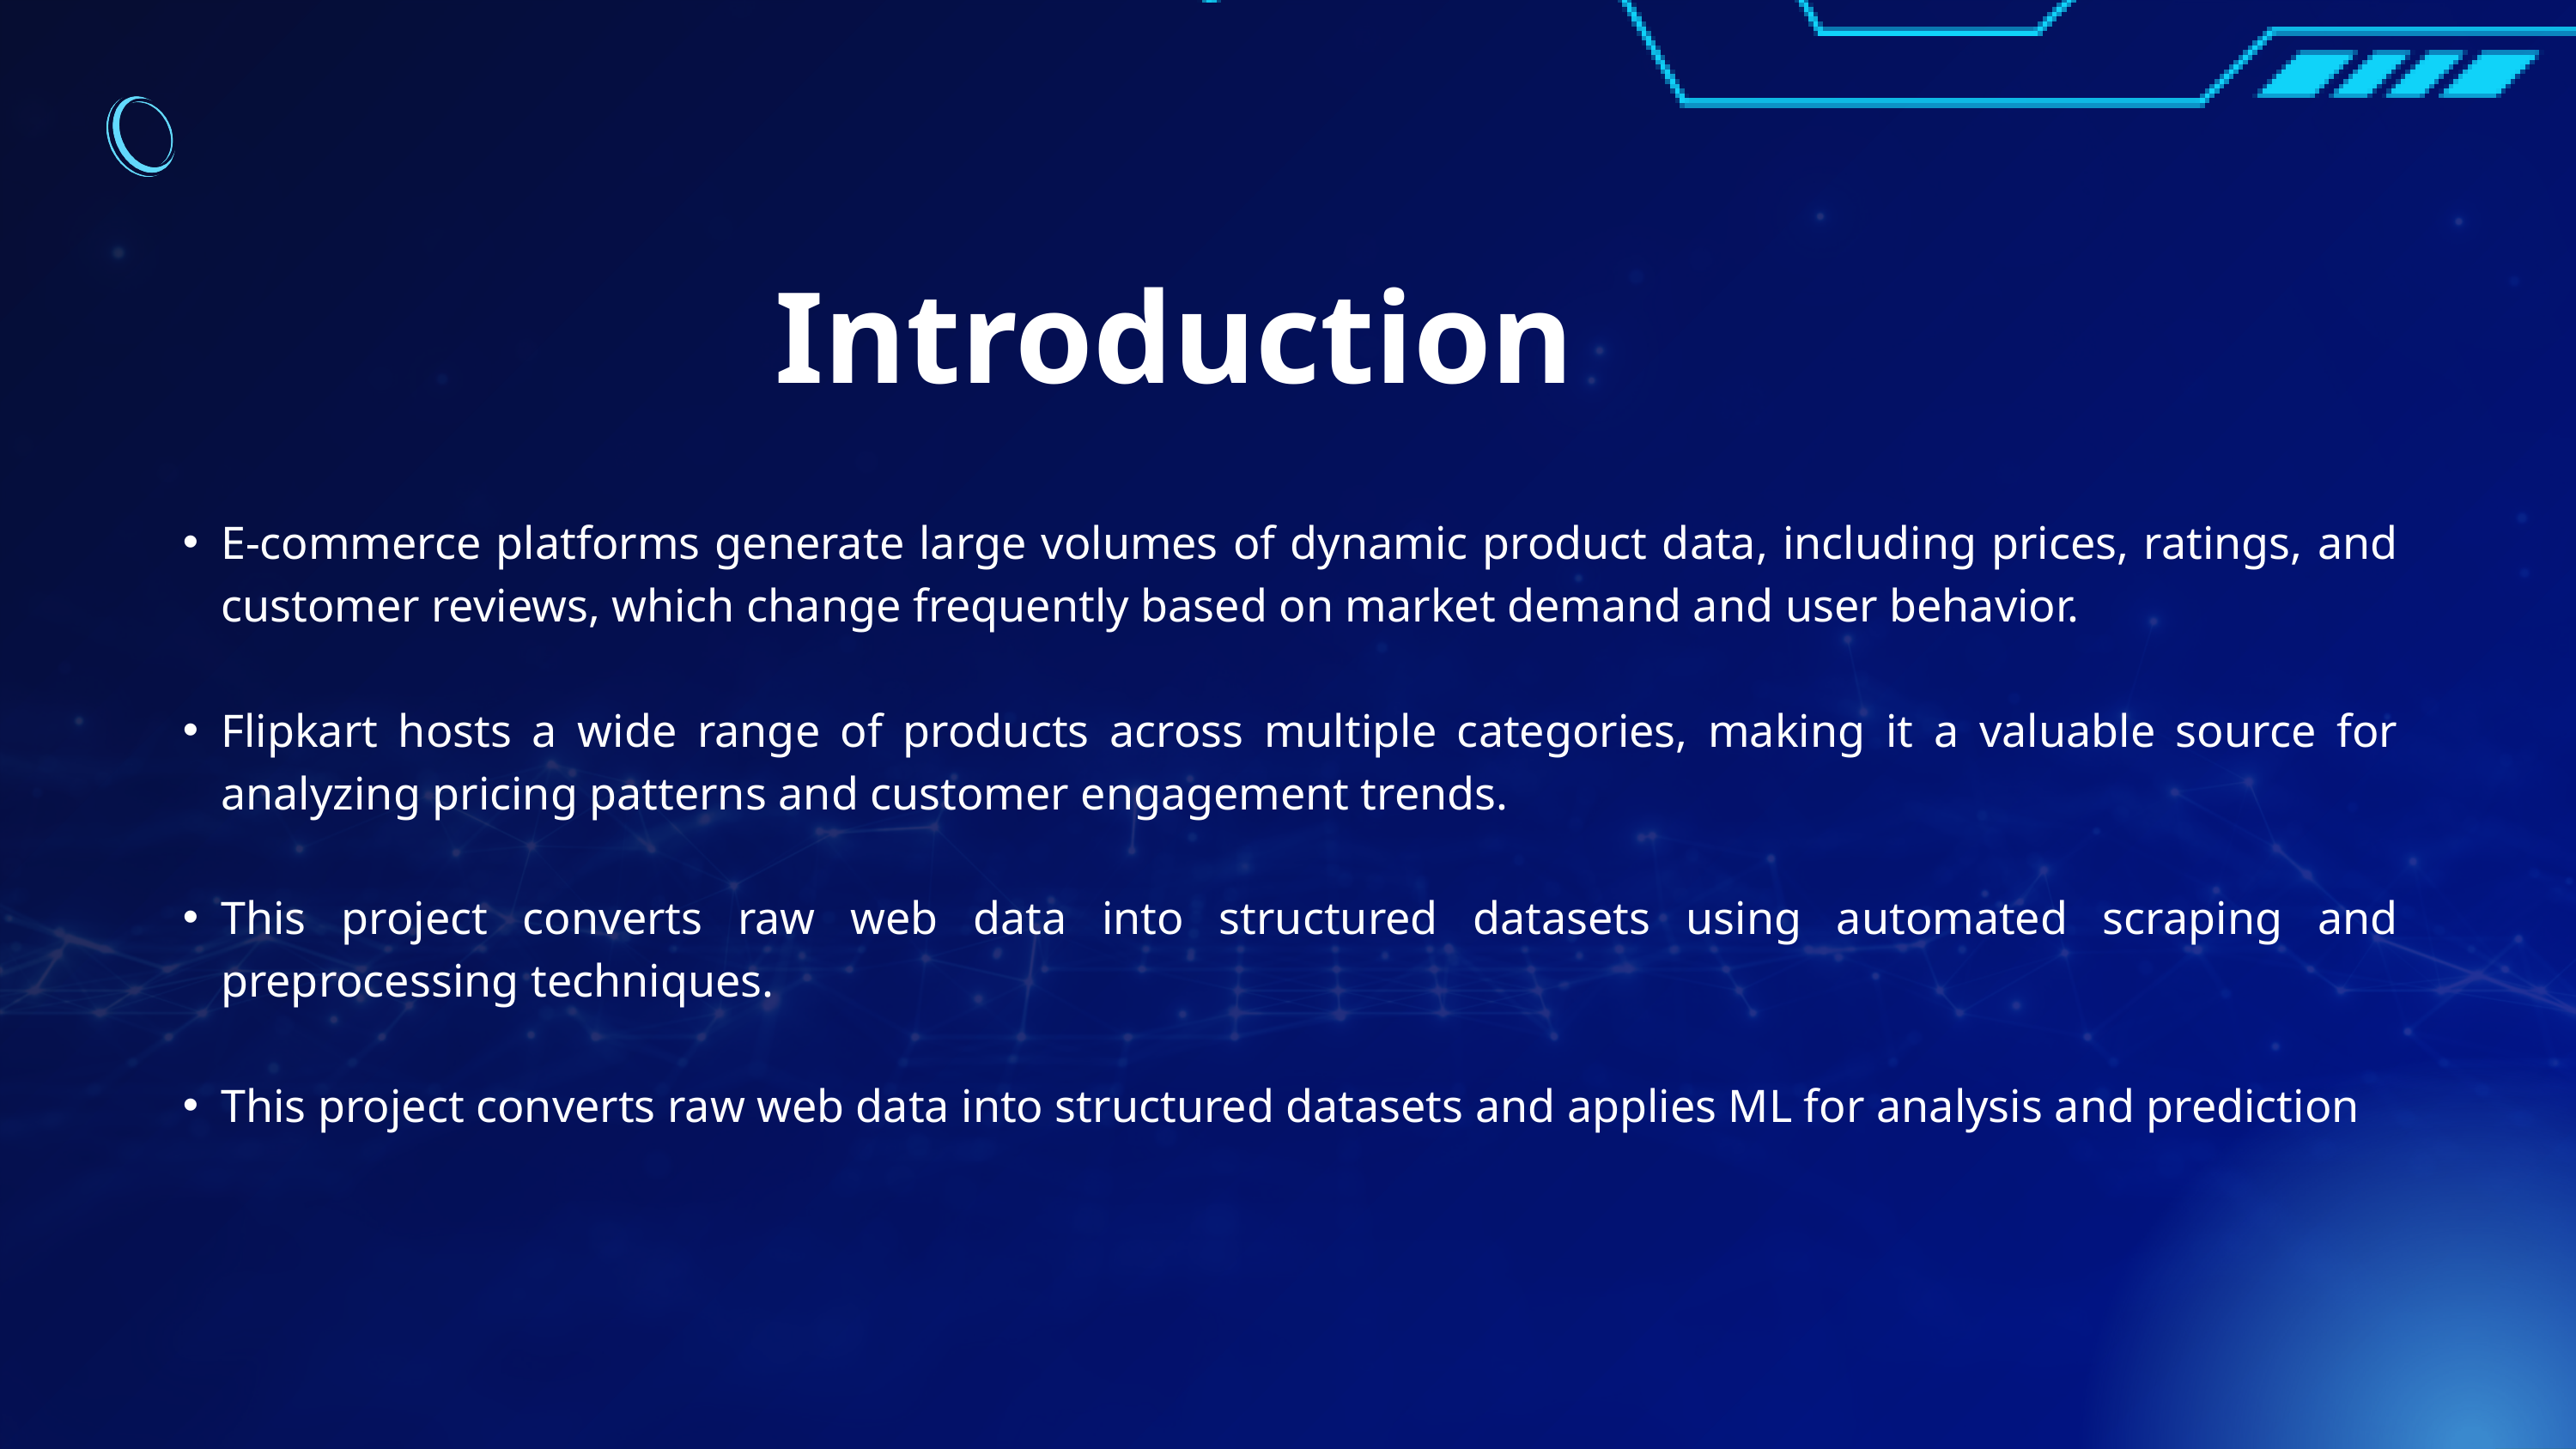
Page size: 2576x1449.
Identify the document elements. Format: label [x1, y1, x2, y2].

text_box [0, 0, 2576, 1449]
